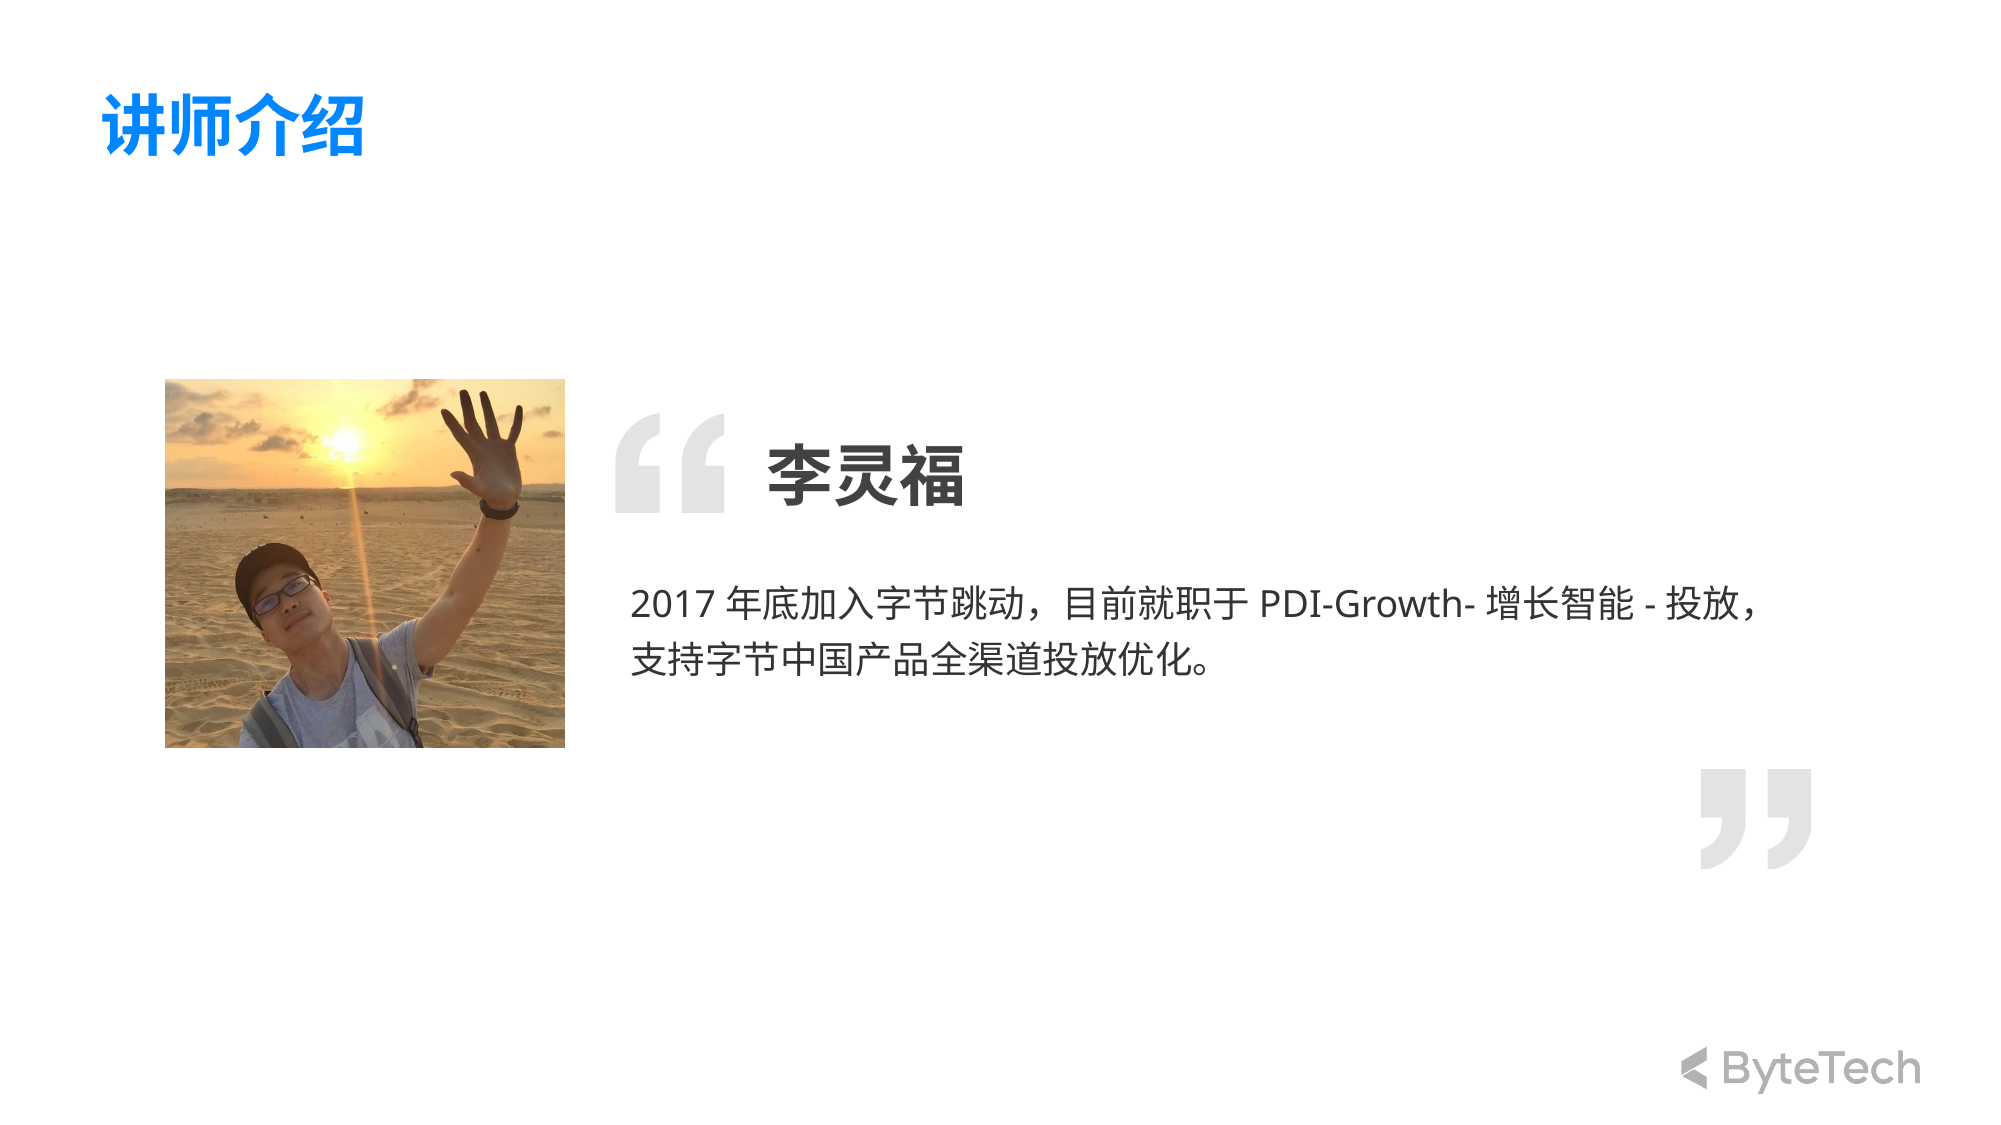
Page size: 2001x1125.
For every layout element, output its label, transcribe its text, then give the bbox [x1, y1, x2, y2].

picture [1700, 769, 1811, 869]
text_box 李灵福 [751, 426, 982, 521]
picture [615, 413, 725, 513]
title 讲师介绍 [85, 74, 485, 185]
picture [165, 379, 565, 748]
text_box 2017年底加入字节跳动，目前就职于PDI-Growth-增长智能-投放，支持字节中国产品全渠道投放优化。 [615, 562, 1812, 720]
